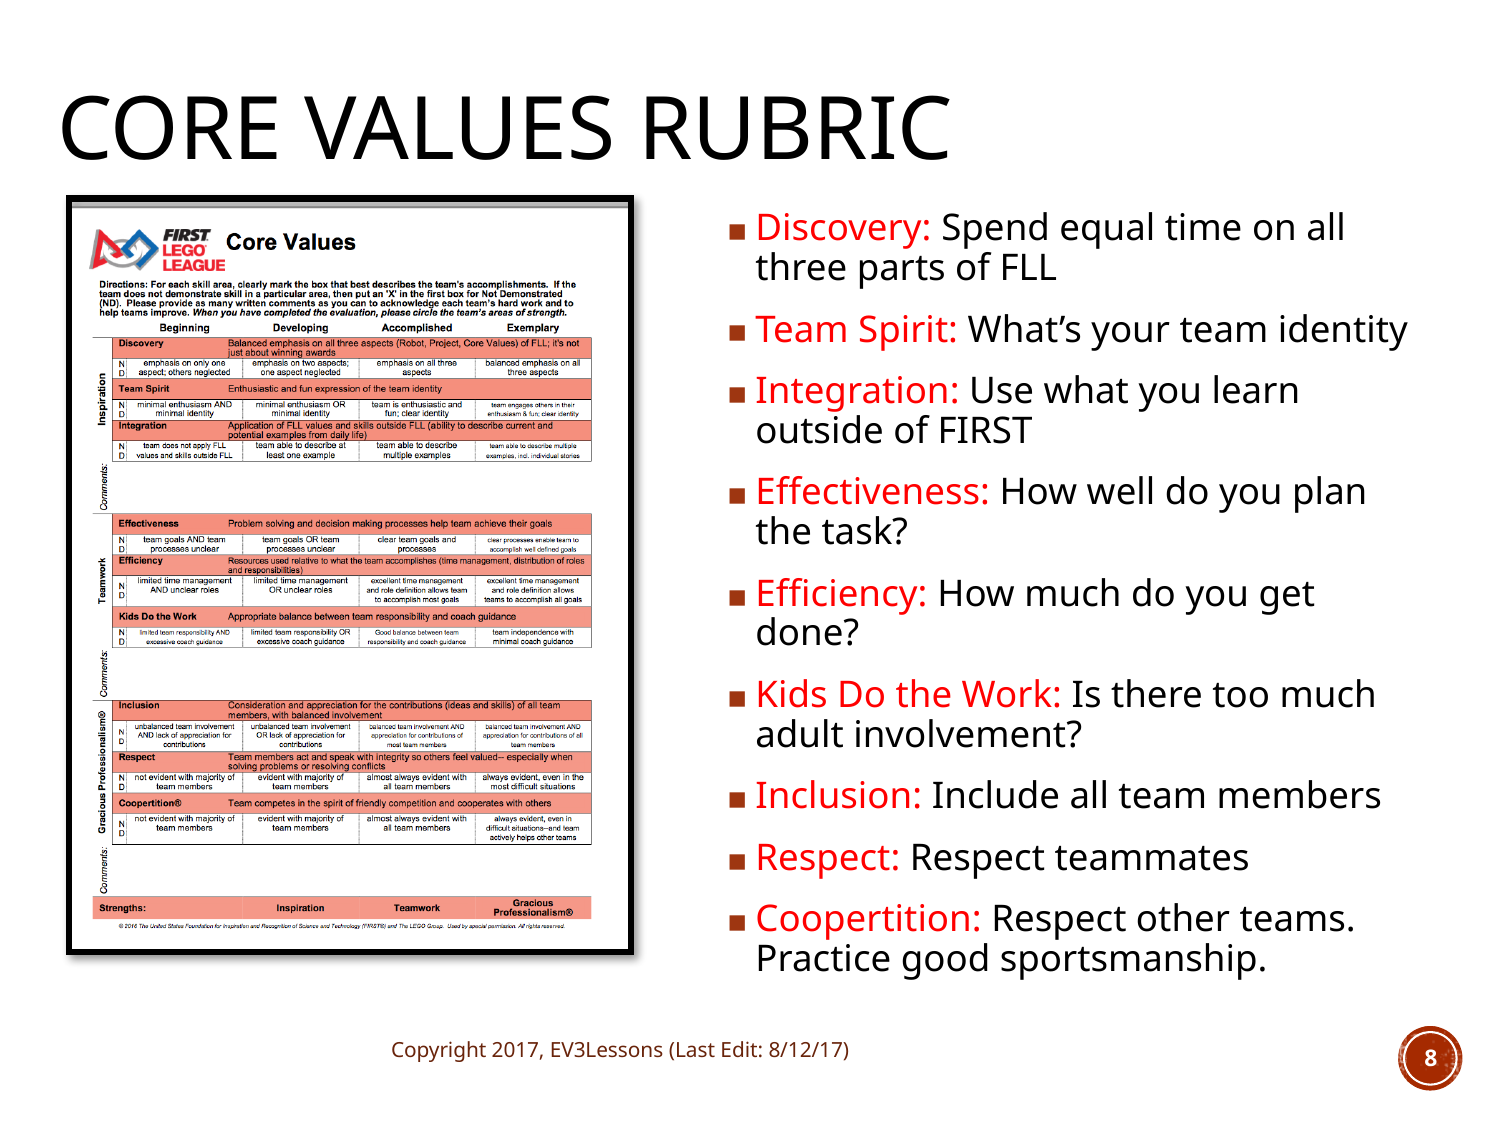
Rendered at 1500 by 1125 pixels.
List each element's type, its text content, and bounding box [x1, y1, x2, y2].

footer Copyright 2017, EV3Lessons (Last Edit: 8/12/17) [376, 1012, 891, 1089]
picture [72, 203, 629, 950]
list Discovery: Spend equal time on all three parts of FLL Team Spirit: What’s your team identity Integration: Use what you learn outside of FIRST Effectiveness: How well do you plan the task? Efficiency: How much do you get done? Kids Do the Work: Is there too much adult involvement? Inclusion: Include all team members Respect: Respect teammates Coopertition: Respect other teams. Practice good sportsmanship. [711, 201, 1431, 1003]
title CORE VALUES RUBRIC [42, 48, 1443, 216]
slide_number 8 [1391, 1028, 1471, 1089]
